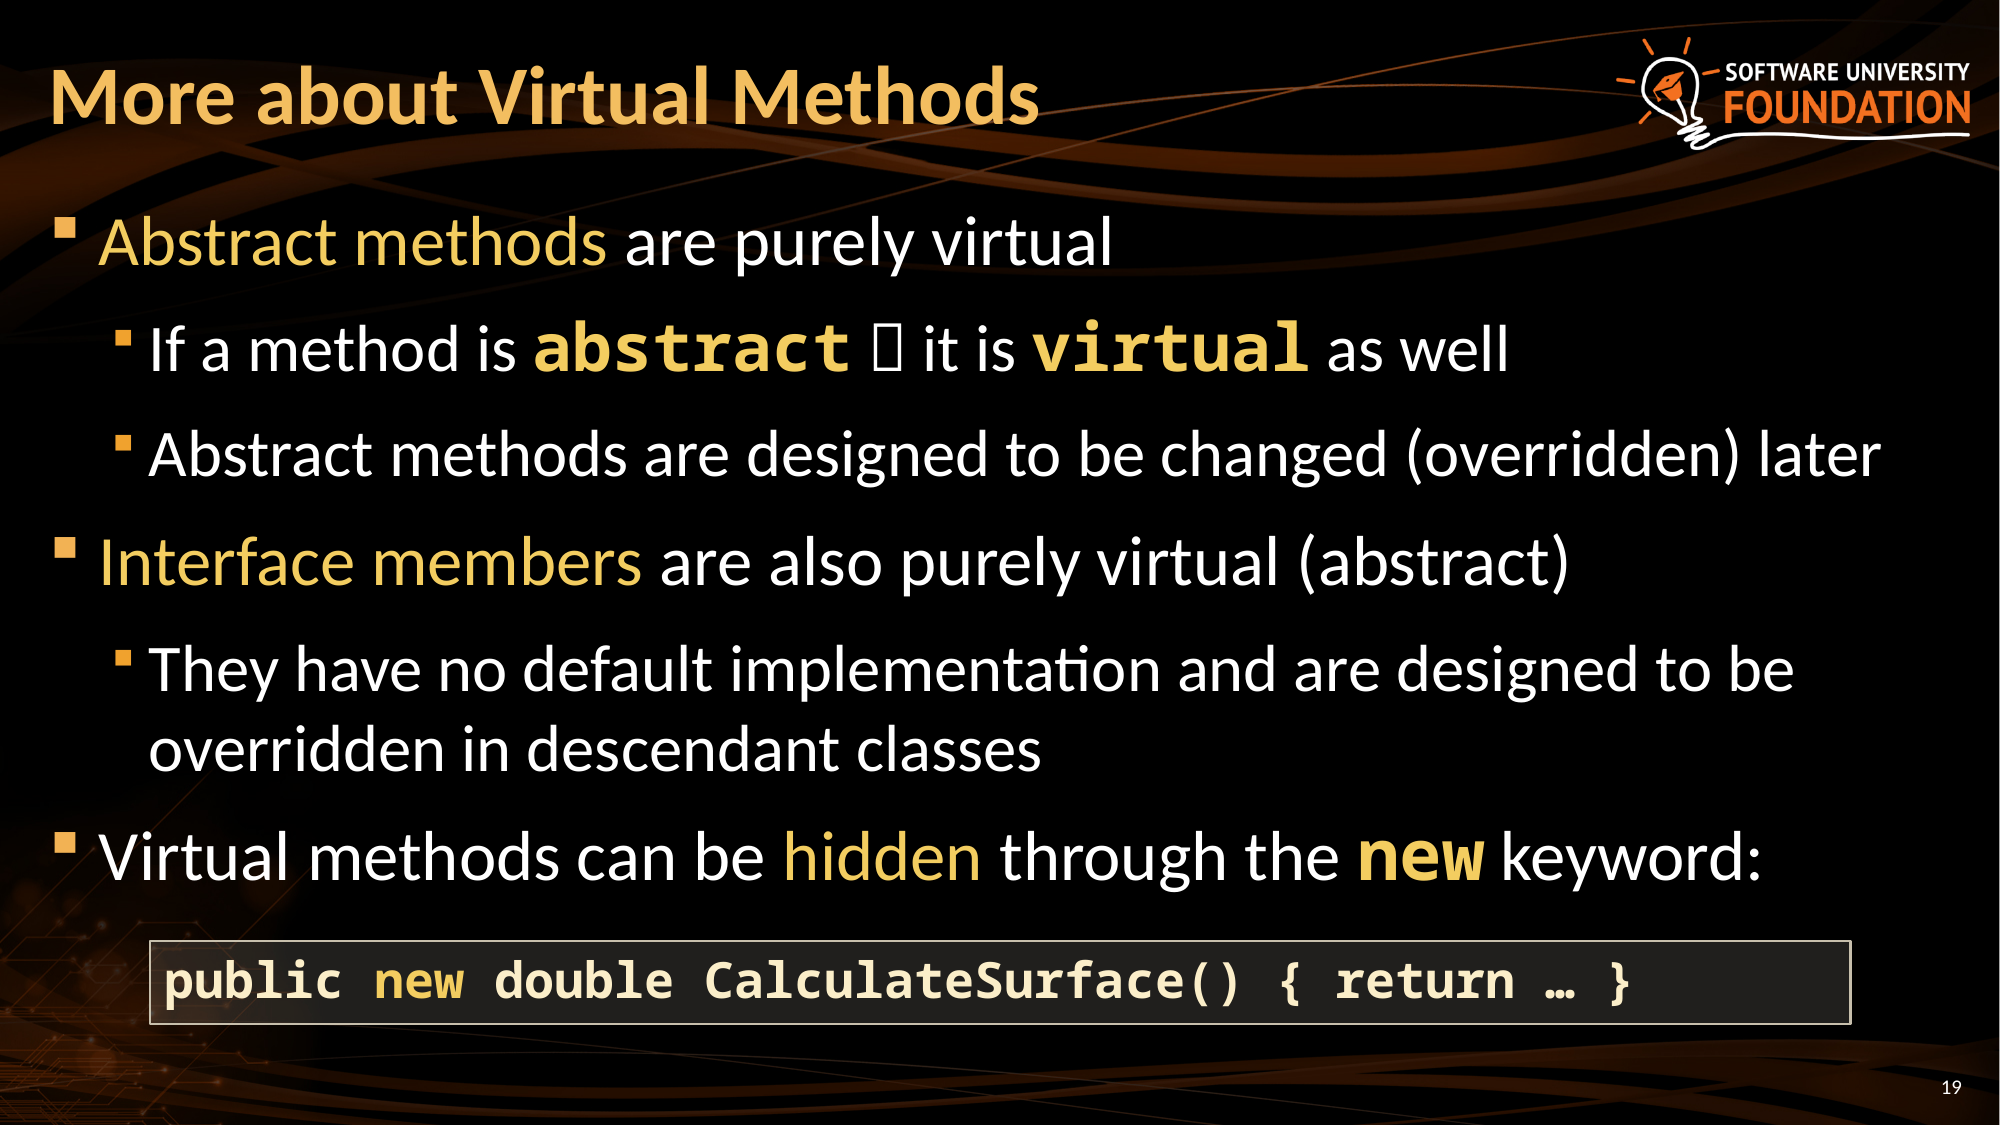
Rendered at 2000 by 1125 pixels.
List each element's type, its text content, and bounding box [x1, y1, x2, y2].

picture [0, 0, 2000, 1125]
list Abstract methods are purely virtual If a method is abstract  it is virtual as well Abstract methods are designed to be changed (overridden) later Interface members are also purely virtual (abstract) They have no default implementation and are designed to be overridden in descendant classes Virtual methods can be hidden through the new keyword: [31, 188, 1968, 1103]
title More about Virtual Methods [30, 6, 1602, 189]
text_box public new double CalculateSurface() { return … } [149, 940, 1851, 1025]
